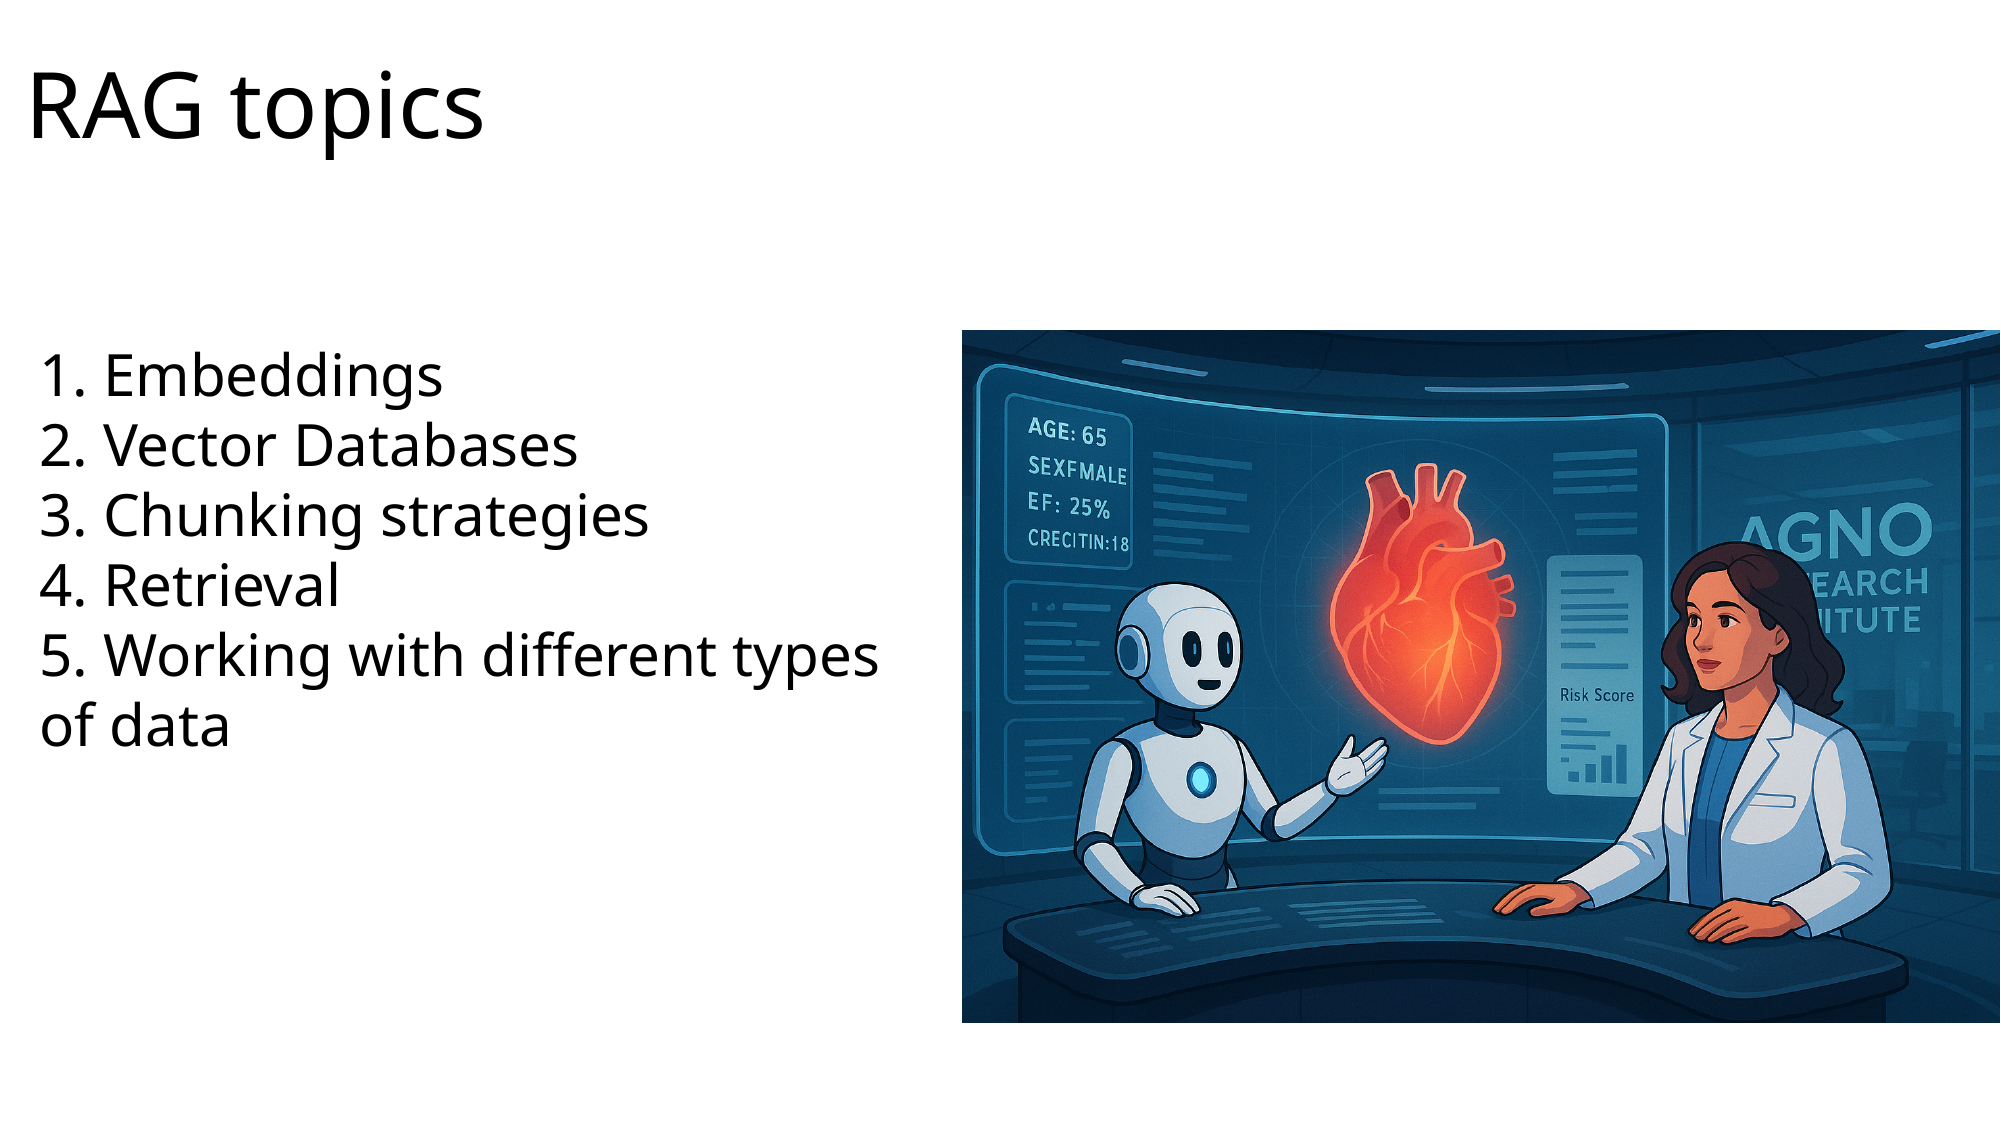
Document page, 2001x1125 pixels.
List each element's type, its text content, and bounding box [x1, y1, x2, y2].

text_box 1. Embeddings 2. Vector Databases 3. Chunking strategies 4. Retrieval 5. Working with different types of data [24, 330, 925, 766]
title RAG topics [10, 0, 1736, 218]
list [961, 329, 2000, 1023]
